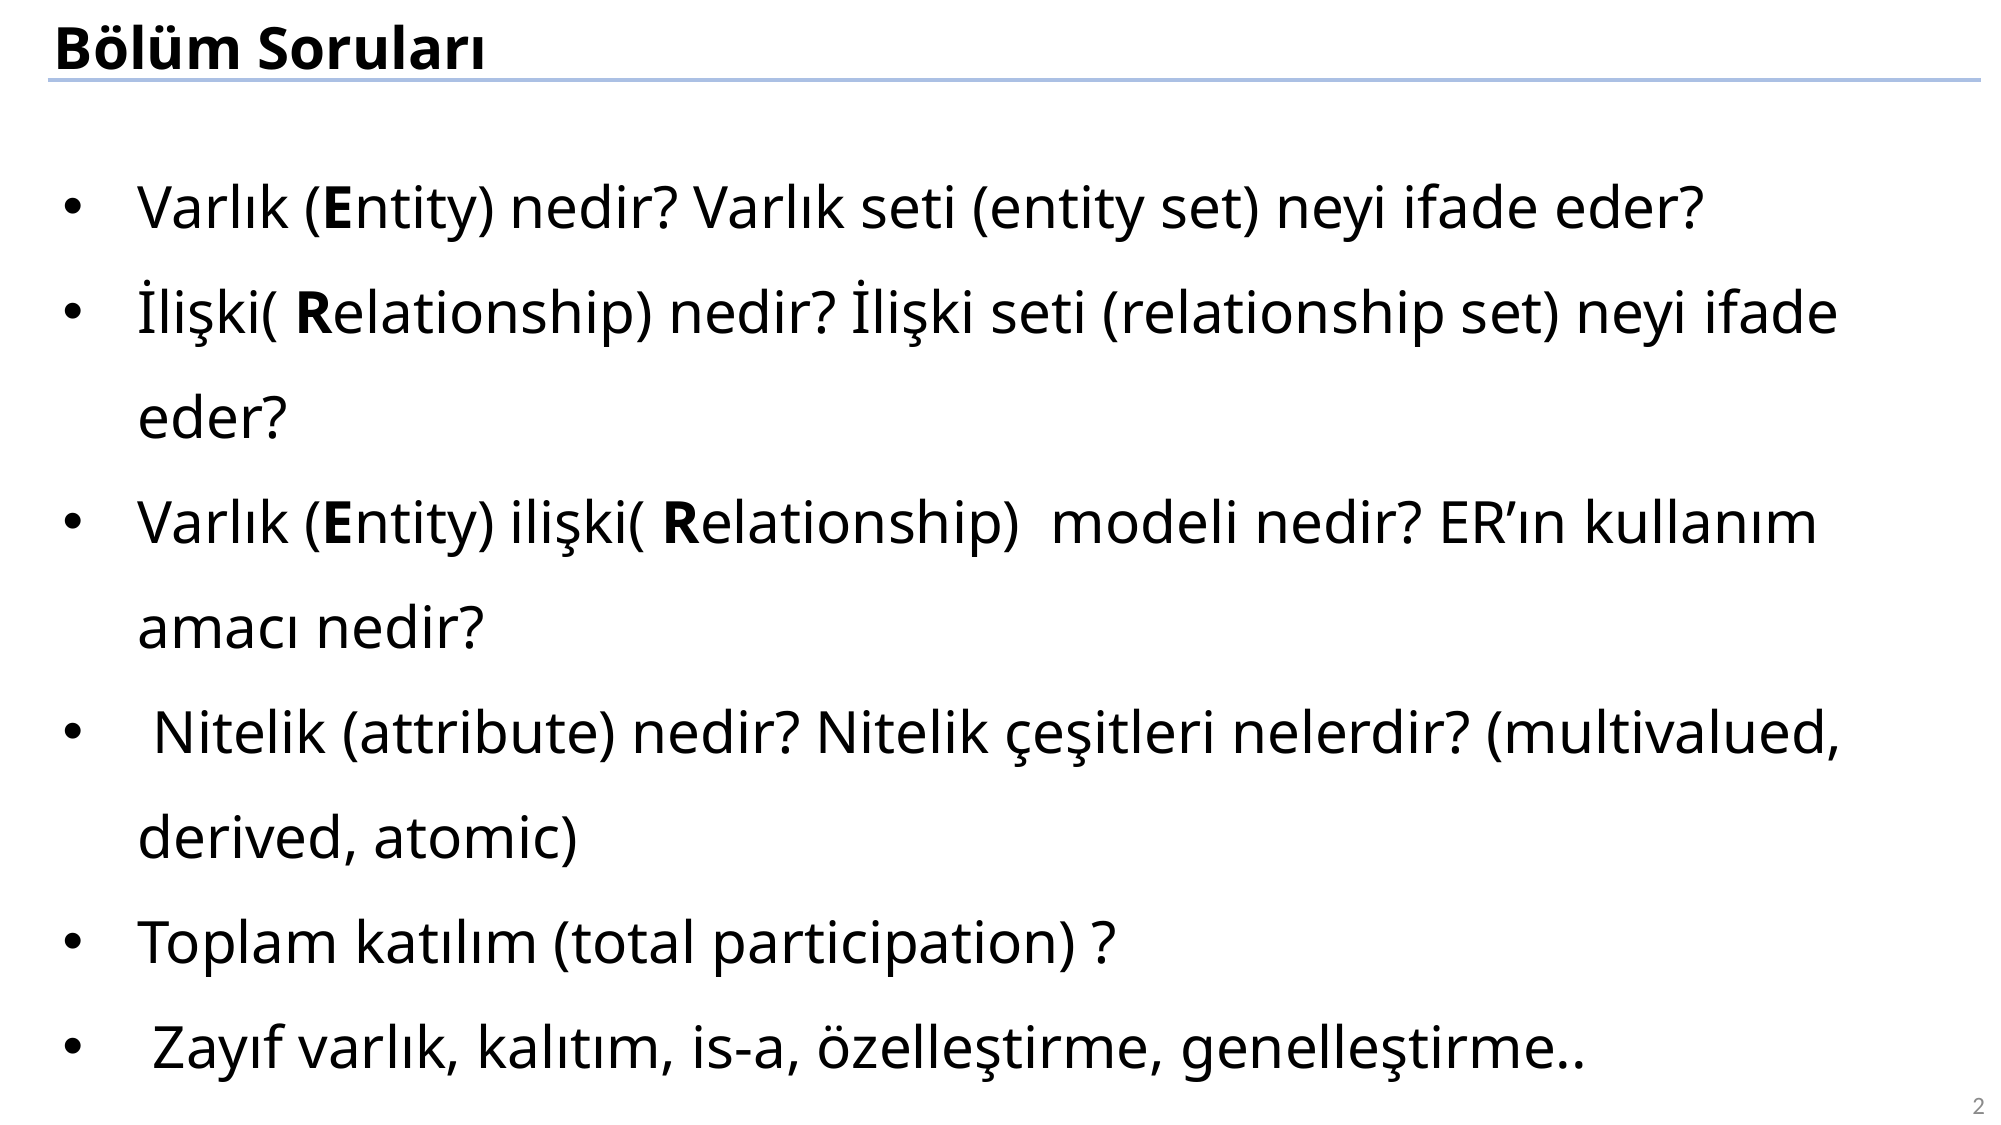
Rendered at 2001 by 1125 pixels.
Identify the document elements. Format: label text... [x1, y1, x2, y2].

text_box Varlık (Entity) nedir? Varlık seti (entity set) neyi ifade eder? İlişki( Relationship) nedir? İlişki seti (relationship set) neyi ifade eder? Varlık (Entity) ilişki( Relationship) modeli nedir? ER’ın kullanım amacı nedir? Nitelik (attribute) nedir? Nitelik çeşitleri nelerdir? (multivalued, derived, atomic) Toplam katılım (total participation) ? Zayıf varlık, kalıtım, is-a, özelleştirme, genelleştirme.. Kapsama , çakışma kısıtlamalarını açıklayınız [47, 128, 1886, 969]
text_box Bölüm Soruları [38, 6, 1808, 96]
slide_number 2 [1550, 1083, 2000, 1125]
